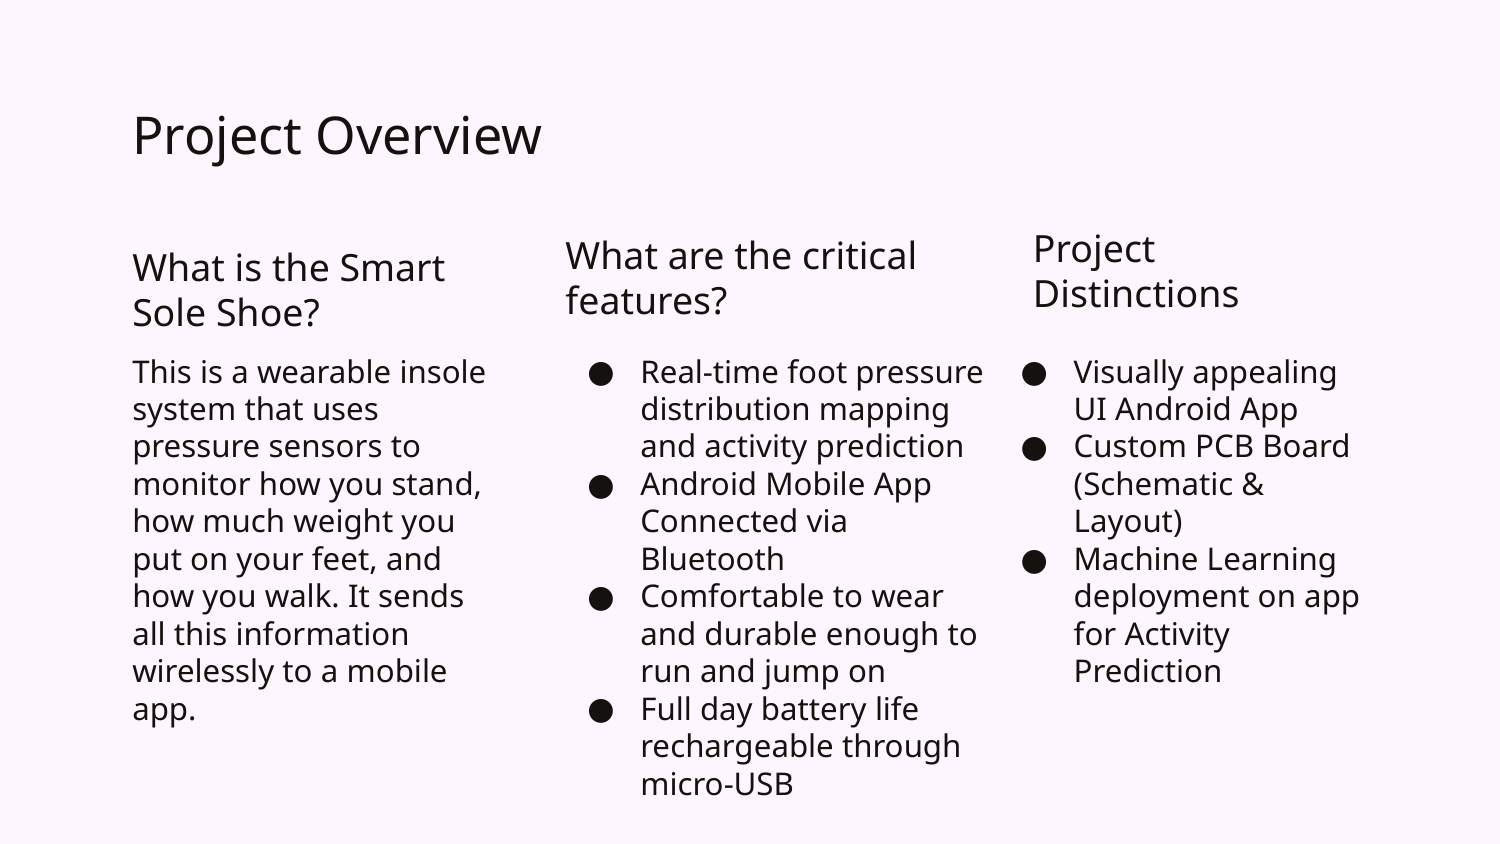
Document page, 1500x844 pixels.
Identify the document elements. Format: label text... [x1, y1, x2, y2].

subtitle What are the critical features? [550, 255, 984, 337]
subtitle Real-time foot pressure distribution mapping and activity prediction Android Mobile App Connected via Bluetooth Comfortable to wear and durable enough to run and jump on Full day battery life rechargeable through micro-USB [550, 337, 1009, 776]
subtitle What is the Smart Sole Shoe? [117, 229, 517, 350]
subtitle Visually appealing UI Android App Custom PCB Board (Schematic & Layout) Machine Learning deployment on app for Activity Prediction [983, 336, 1383, 747]
subtitle This is a wearable insole system that uses pressure sensors to monitor how you stand, how much weight you put on your feet, and how you walk. It sends all this information wirelessly to a mobile app. [117, 350, 517, 844]
title Project Overview [117, 87, 1383, 178]
subtitle Project Distinctions [1017, 248, 1417, 330]
